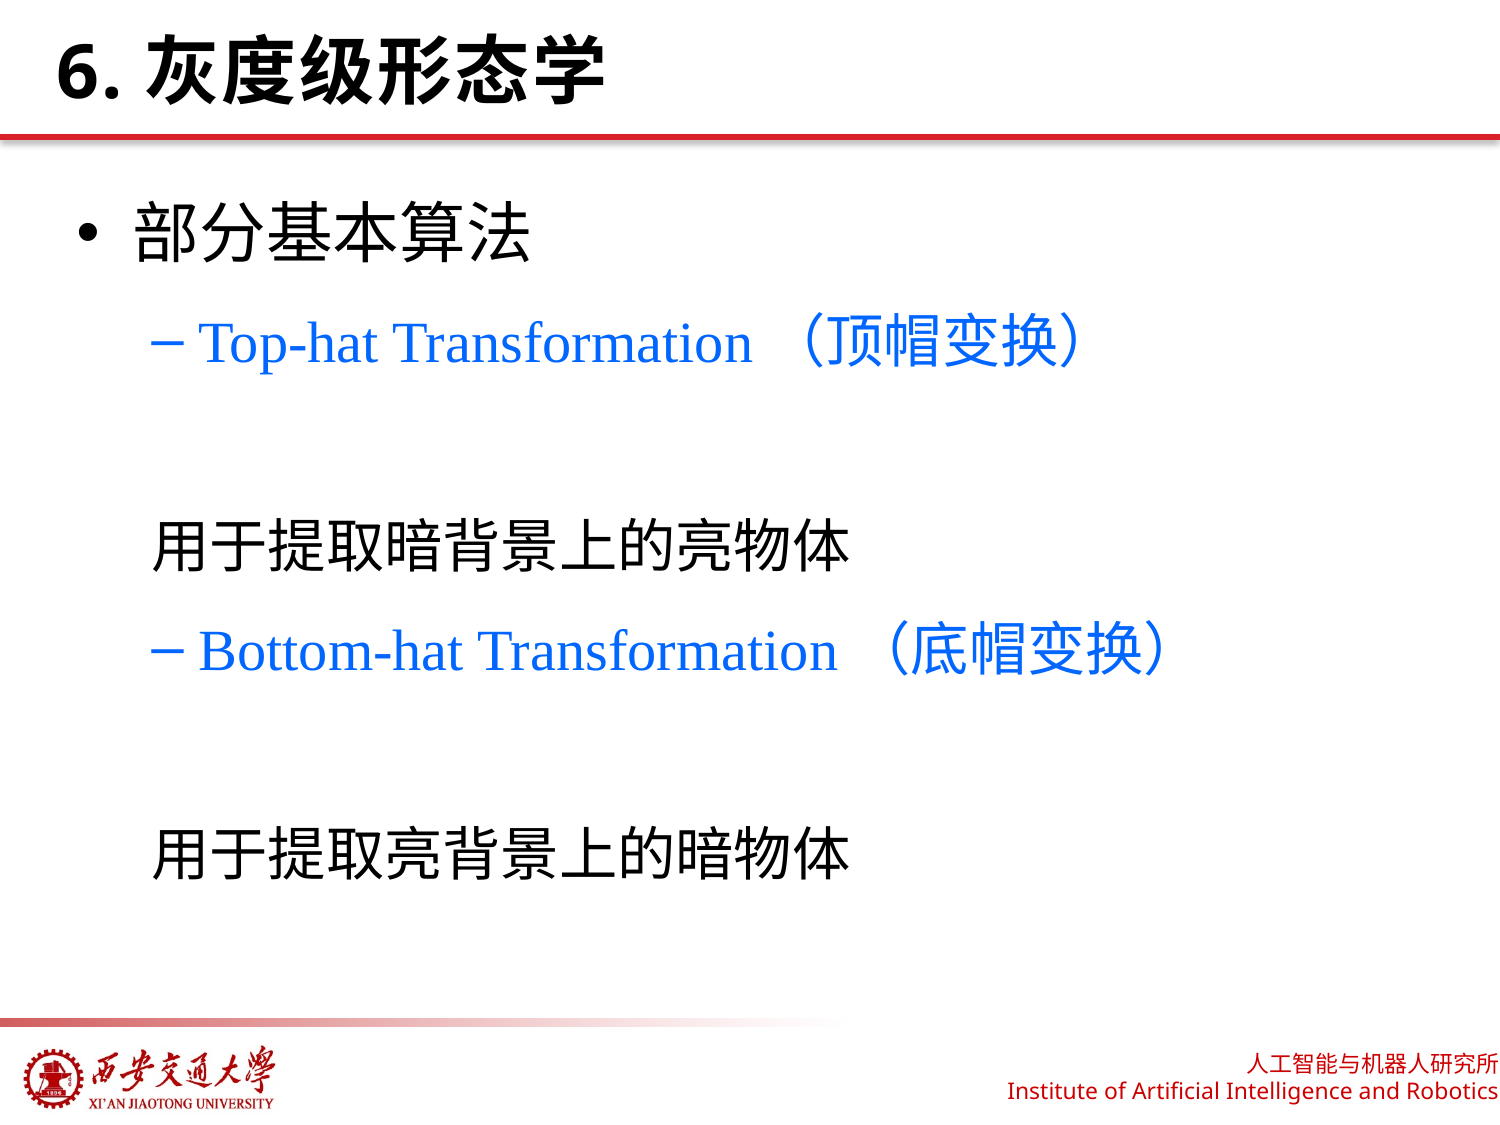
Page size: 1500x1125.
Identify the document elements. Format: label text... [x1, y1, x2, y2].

picture [20, 1044, 281, 1115]
title 6.灰度级形态学 [41, 0, 1341, 138]
picture [0, 1018, 934, 1027]
